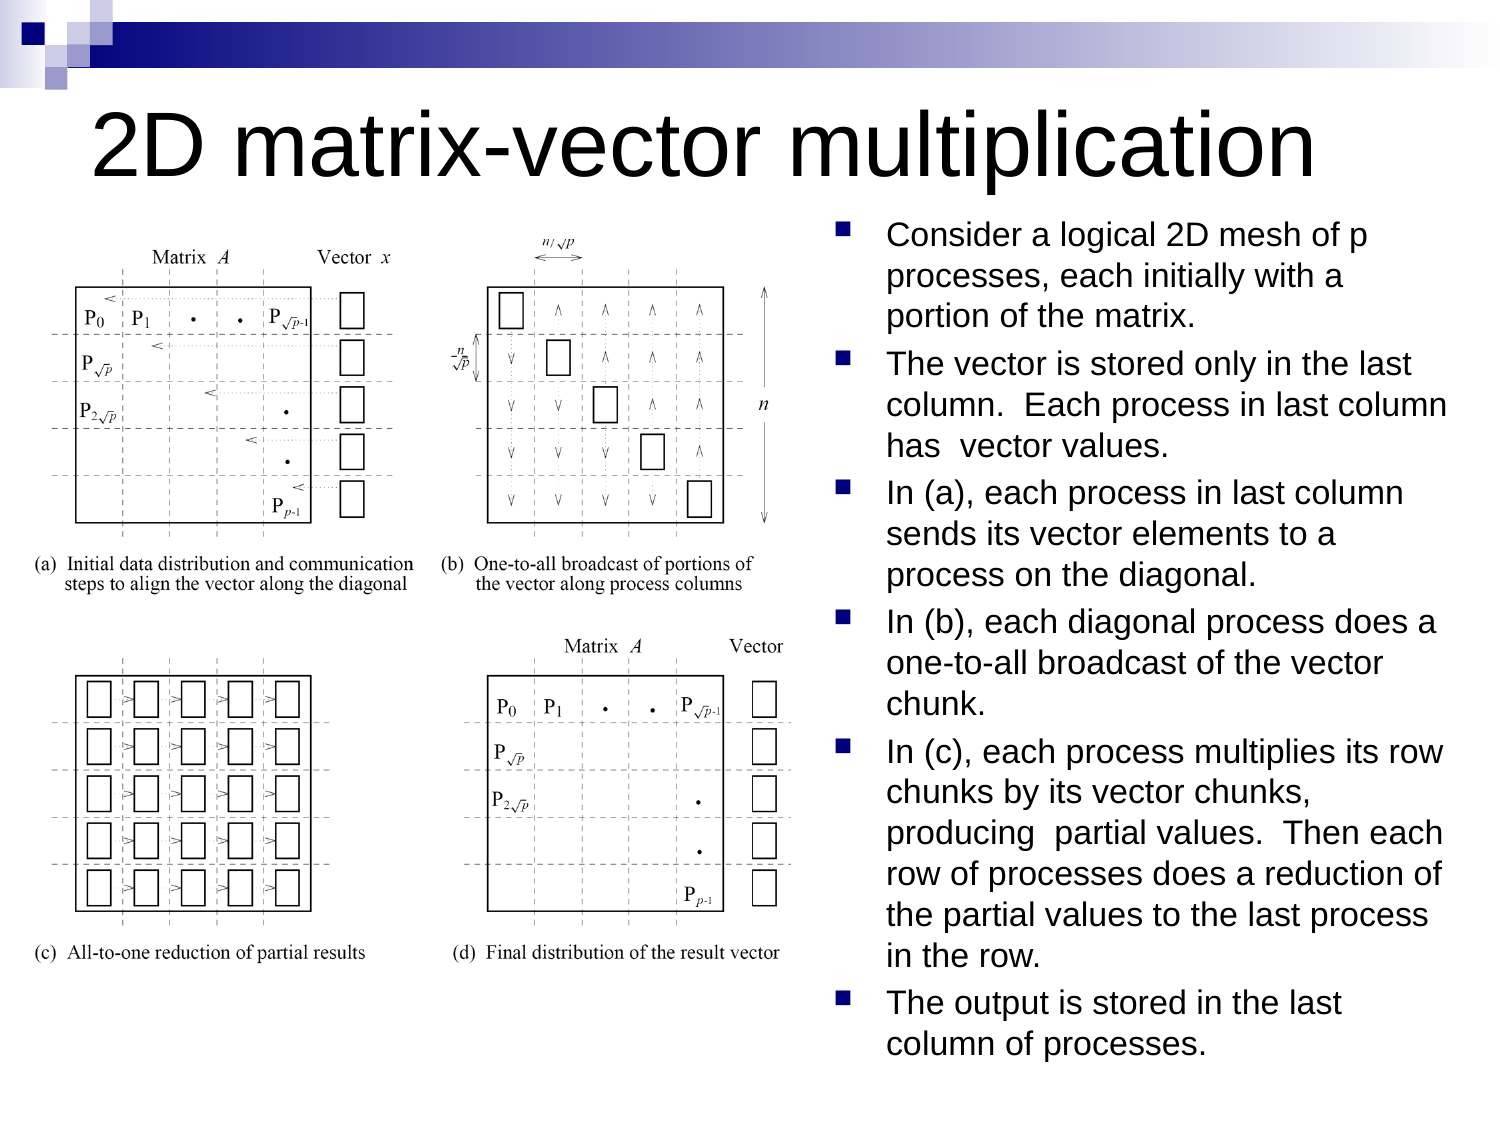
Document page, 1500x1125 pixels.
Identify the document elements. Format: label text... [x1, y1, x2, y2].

picture [30, 239, 791, 974]
title 2D matrix-vector multiplication [75, 75, 1425, 205]
